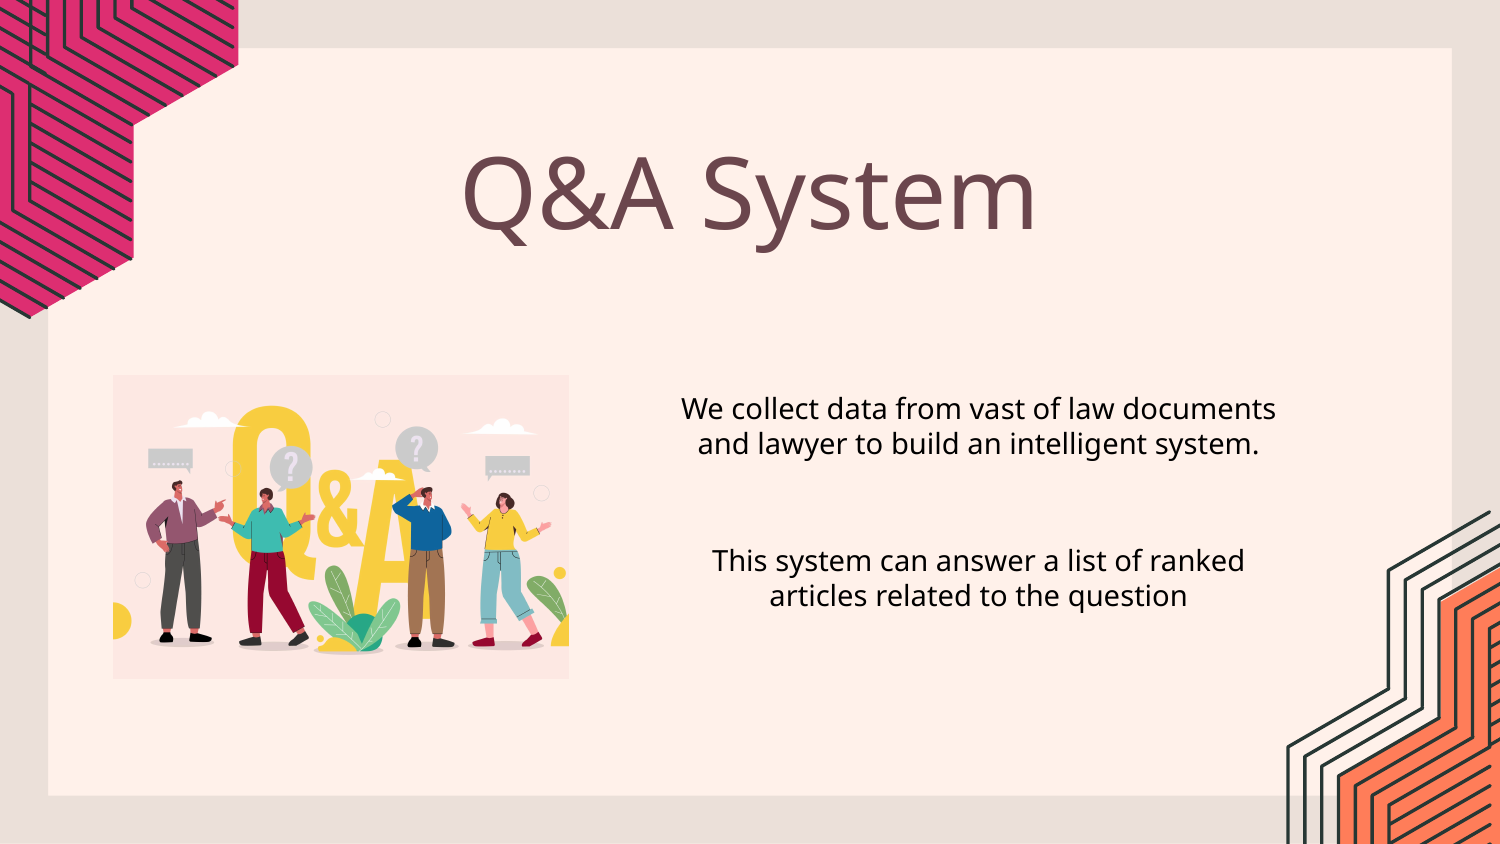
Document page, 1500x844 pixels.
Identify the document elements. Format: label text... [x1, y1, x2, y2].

text_box We collect data from vast of law documents and lawyer to build an intelligent system. [660, 375, 1297, 478]
title Q&A System [419, 92, 1081, 286]
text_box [0, 0, 239, 320]
picture [113, 374, 570, 680]
text_box This system can answer a list of ranked articles related to the question [660, 527, 1297, 630]
